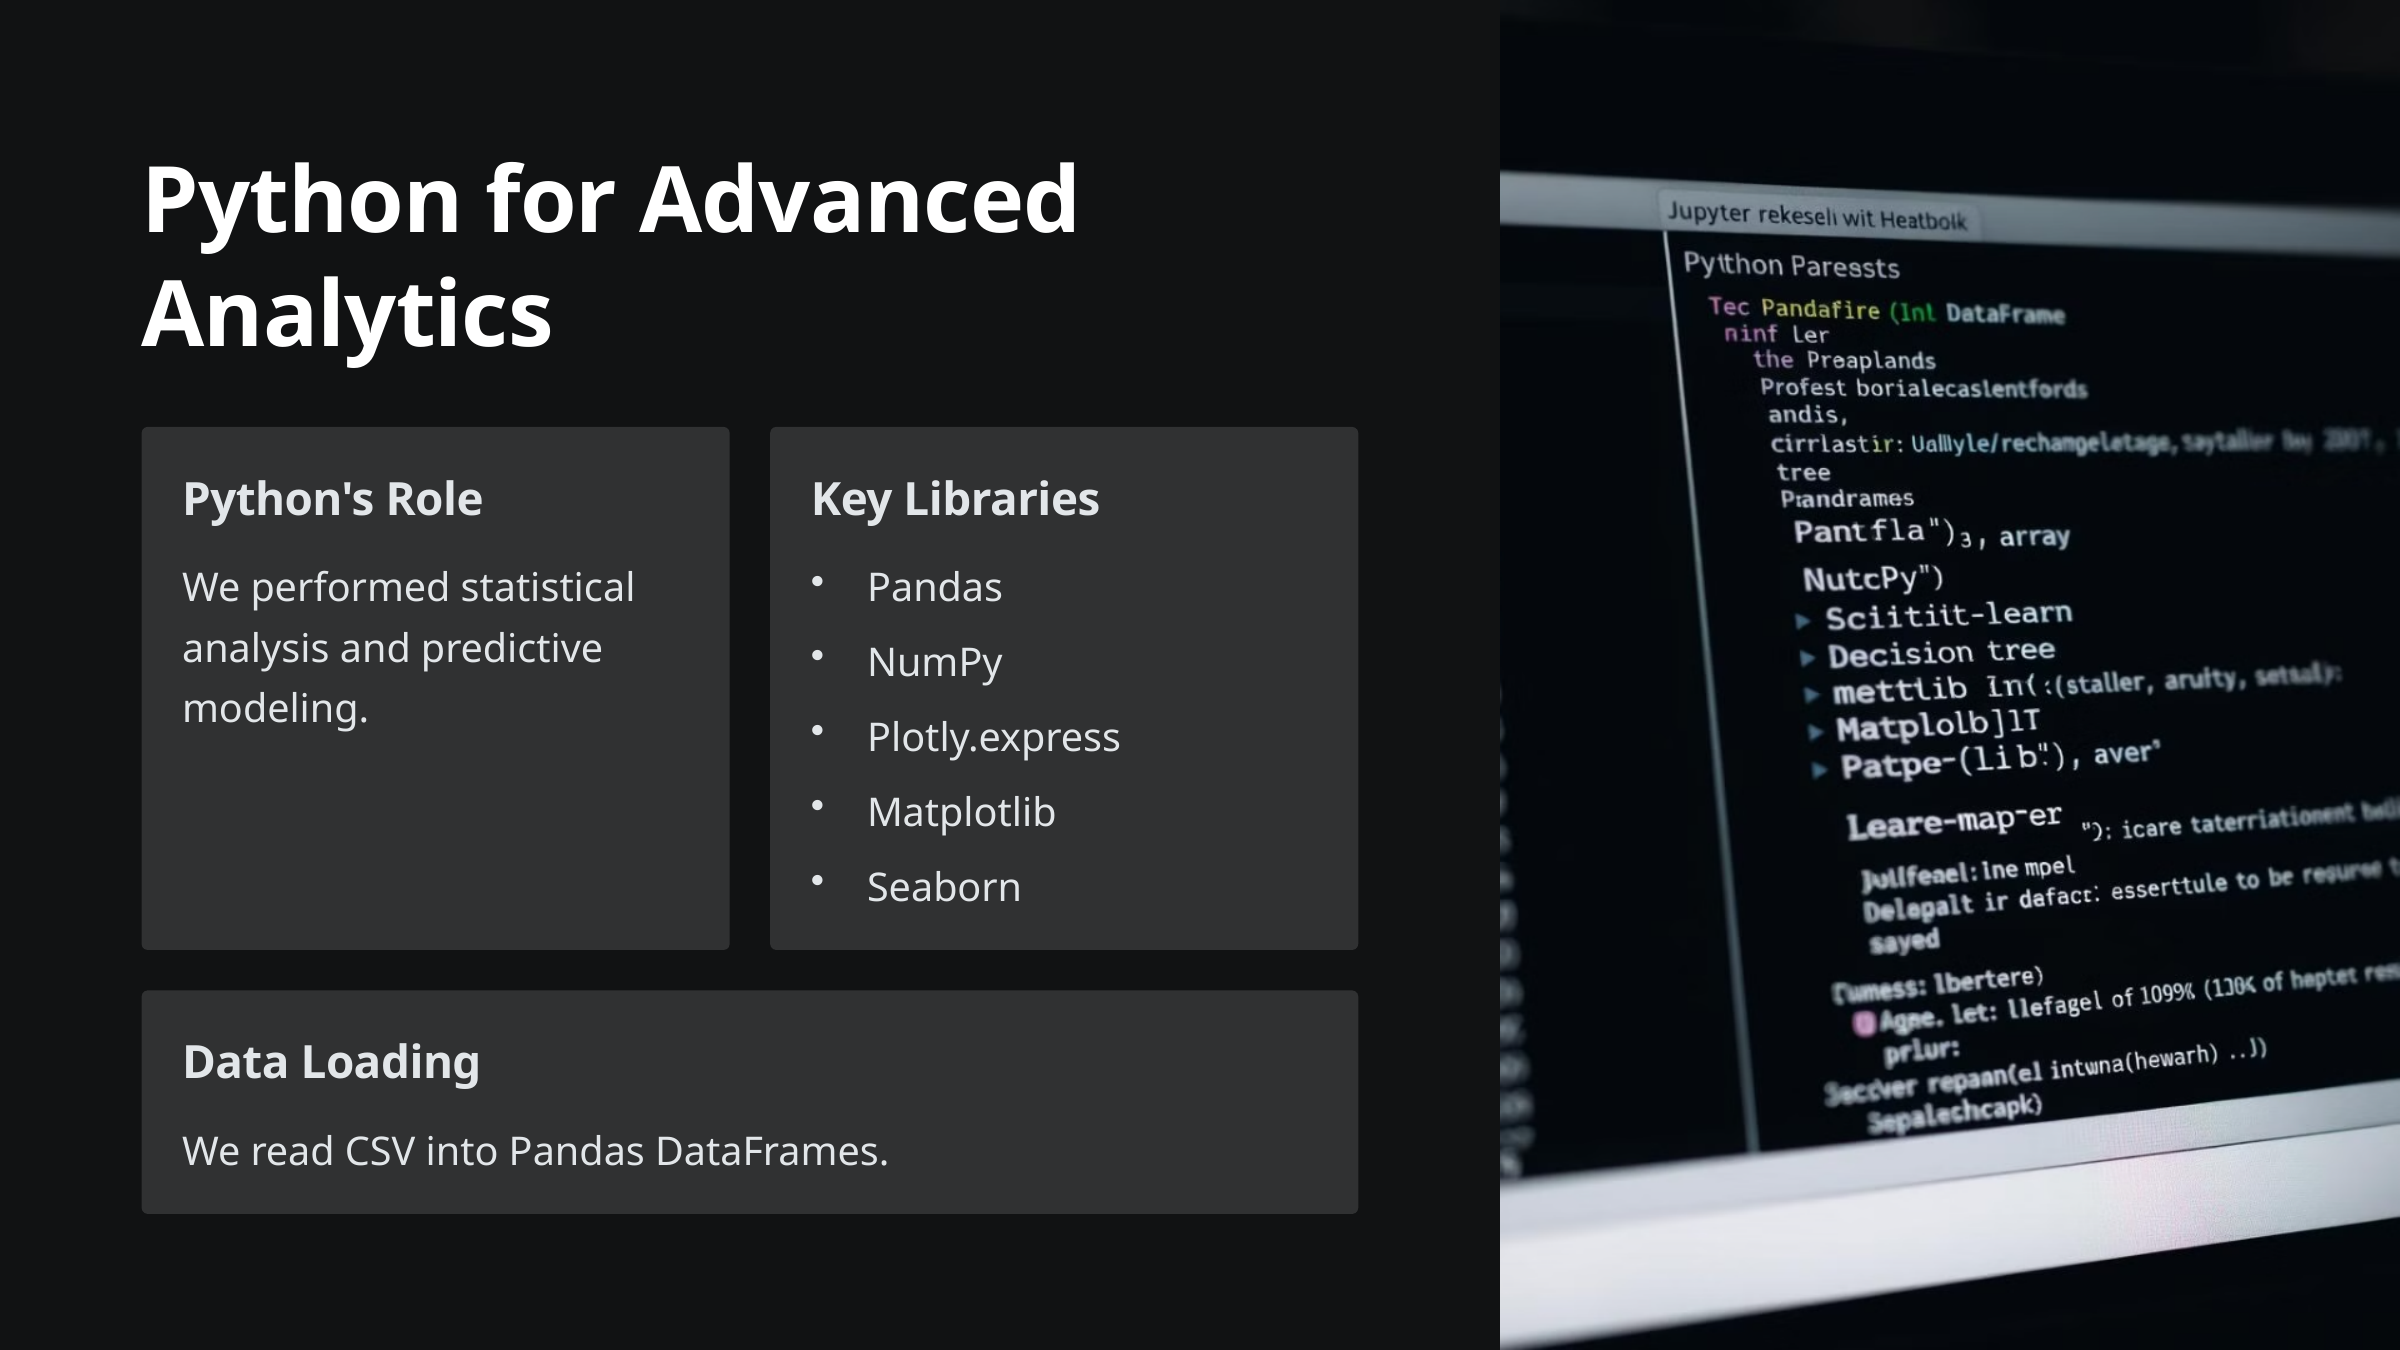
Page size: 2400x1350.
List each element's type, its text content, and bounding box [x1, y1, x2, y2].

text_box Python for Advanced Analytics [141, 136, 1359, 367]
text_box NumPy [810, 623, 1318, 685]
text_box We performed statistical analysis and predictive modeling. [182, 549, 690, 732]
text_box [770, 426, 1359, 950]
text_box Key Libraries [810, 467, 1271, 525]
text_box Matplotlib [810, 773, 1318, 835]
text_box Pandas [810, 549, 1318, 610]
text_box Python's Role [182, 467, 643, 525]
text_box [141, 990, 1359, 1214]
text_box Plotly.express [810, 698, 1318, 760]
text_box [141, 426, 730, 950]
text_box Data Loading [182, 1030, 643, 1089]
text_box Seaborn [810, 848, 1318, 910]
picture [1499, 0, 2400, 1350]
text_box We read CSV into Pandas DataFrames. [182, 1112, 1318, 1174]
